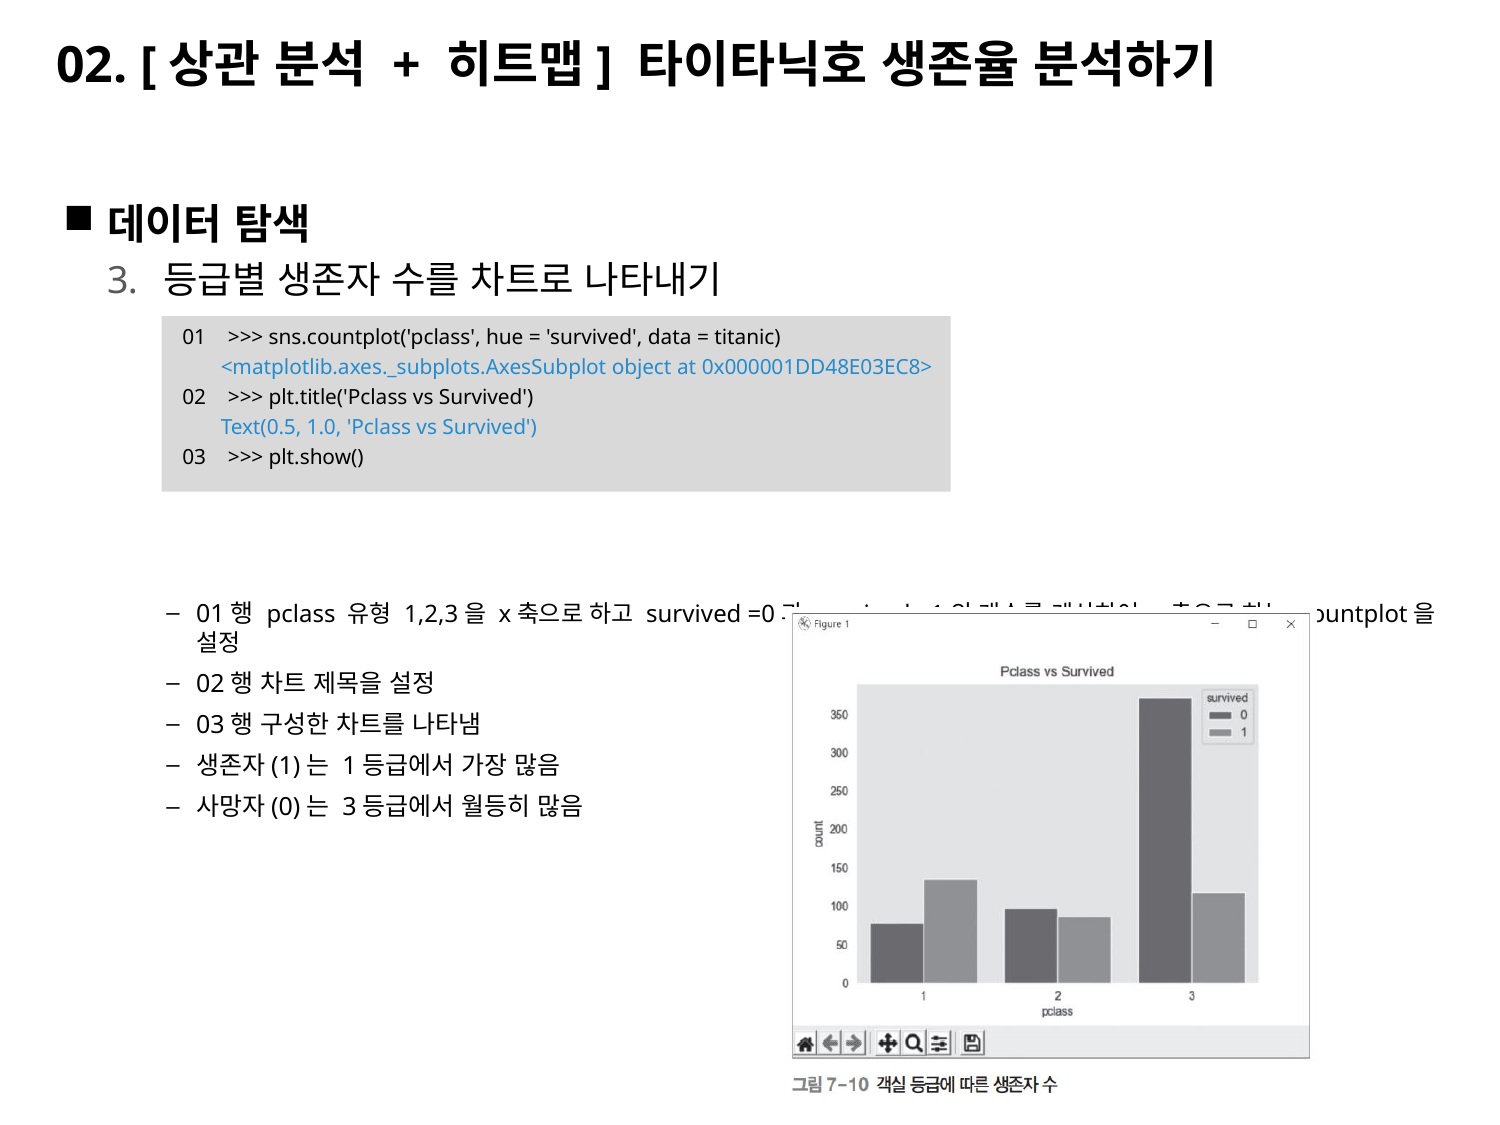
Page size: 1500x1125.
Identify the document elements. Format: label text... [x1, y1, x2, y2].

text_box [123, 315, 1022, 492]
picture [785, 607, 1318, 1095]
title 02. [상관 분석 + 히트맵] 타이타닉호 생존율 분석하기 [41, 17, 1317, 107]
list 데이터 탐색 등급별 생존자 수를 차트로 나타내기 01행 pclass 유형 1,2,3을 x축으로 하고 survived =0과 survived =1의 개수를 계산하여 y축으로 하는 countplot을 설정 02행 차트 제목을 설정 03행 구성한 차트를 나타냄 생존자(1)는 1등급에서 가장 많음 사망자(0)는 3등급에서 월등히 많음 [48, 165, 1471, 894]
